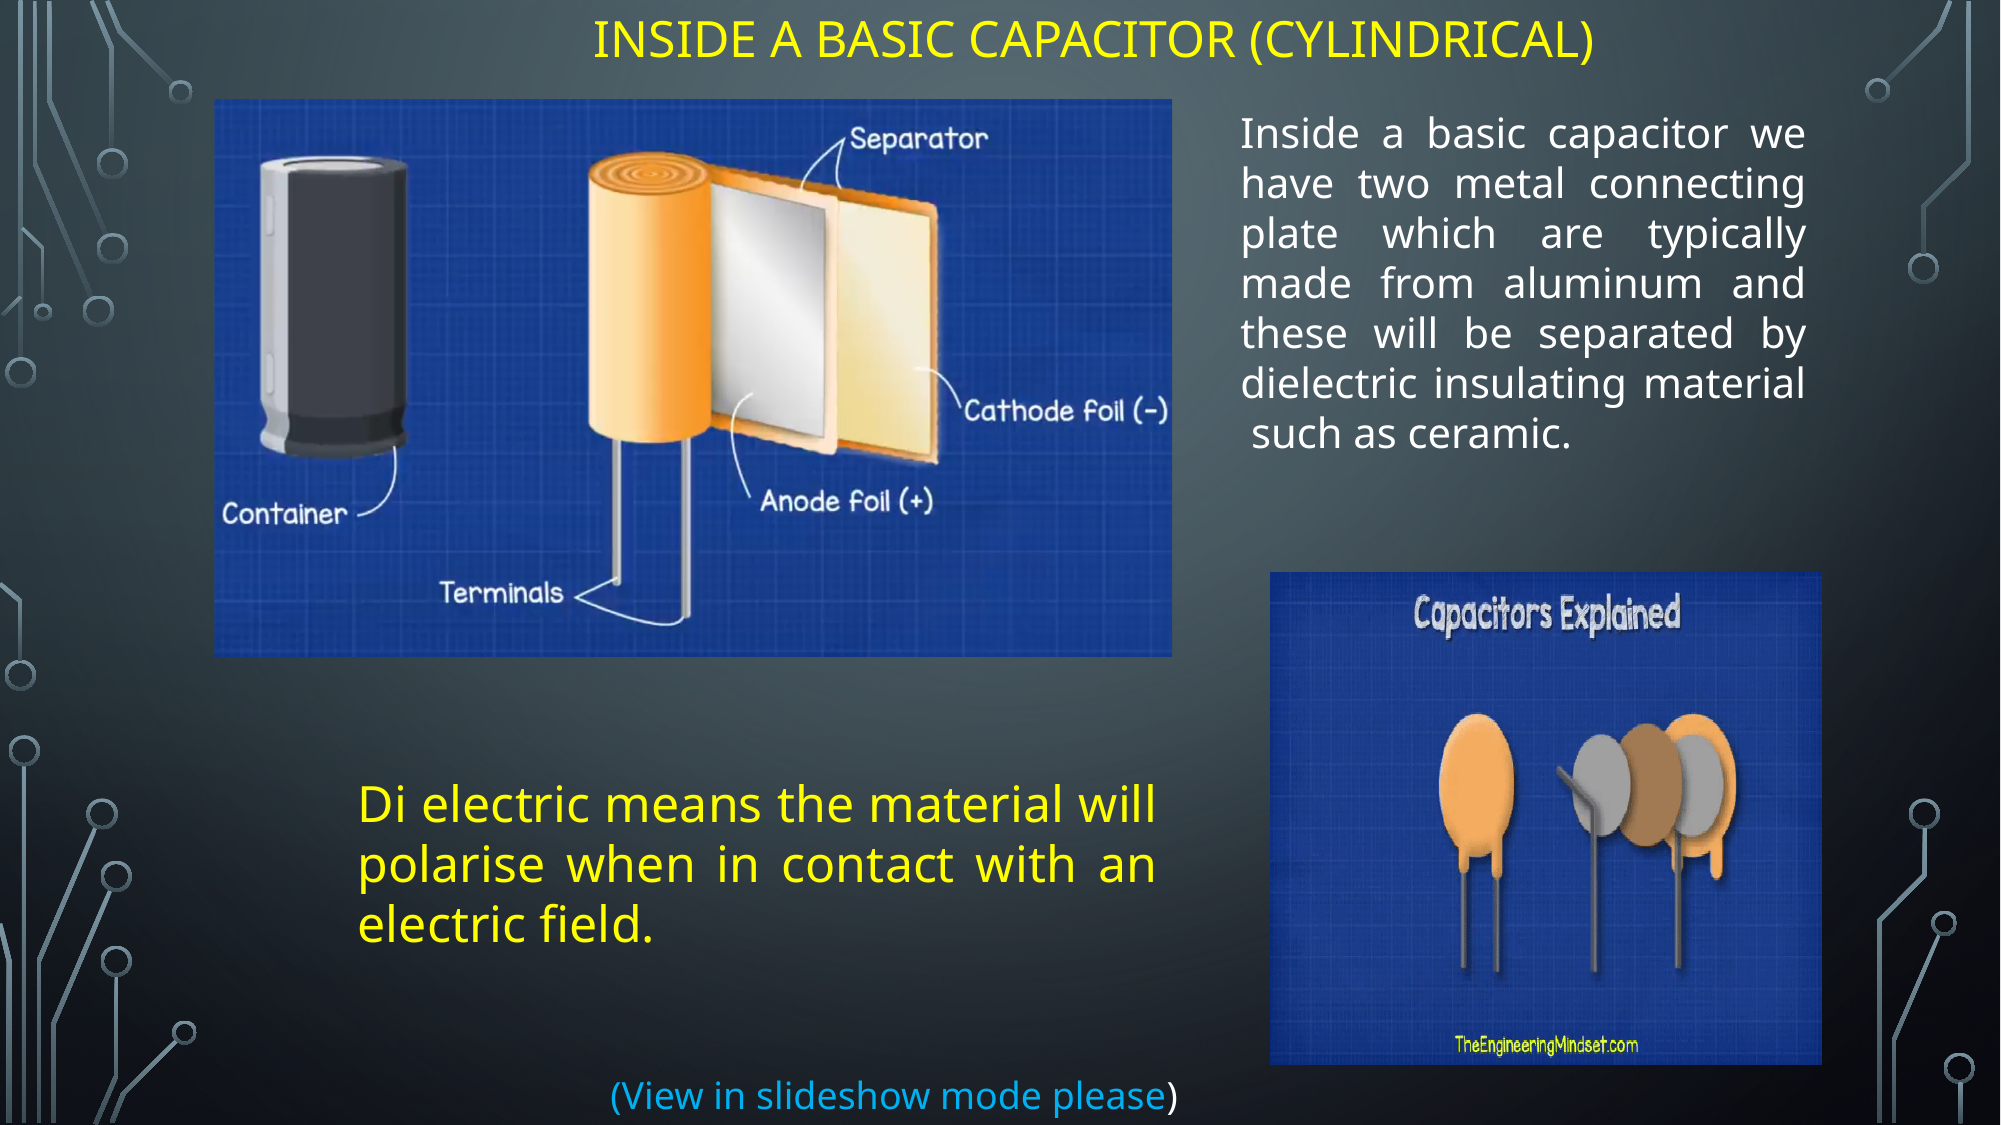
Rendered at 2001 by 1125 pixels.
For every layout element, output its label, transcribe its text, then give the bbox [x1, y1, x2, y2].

text_box Di electric means the material will polarise when in contact with an electric field. [342, 765, 1173, 960]
picture [213, 99, 1173, 657]
text_box INSIDE A BASIC CAPACITOR (CYLINDRICAL) [579, 0, 2000, 75]
picture [1270, 571, 1822, 1065]
text_box Inside a basic capacitor we have two metal connecting plate which are typically made from aluminum and these will be separated by dielectric insulating material such as ceramic. [1225, 99, 1822, 465]
text_box (View in slideshow mode please) [595, 1064, 1241, 1124]
